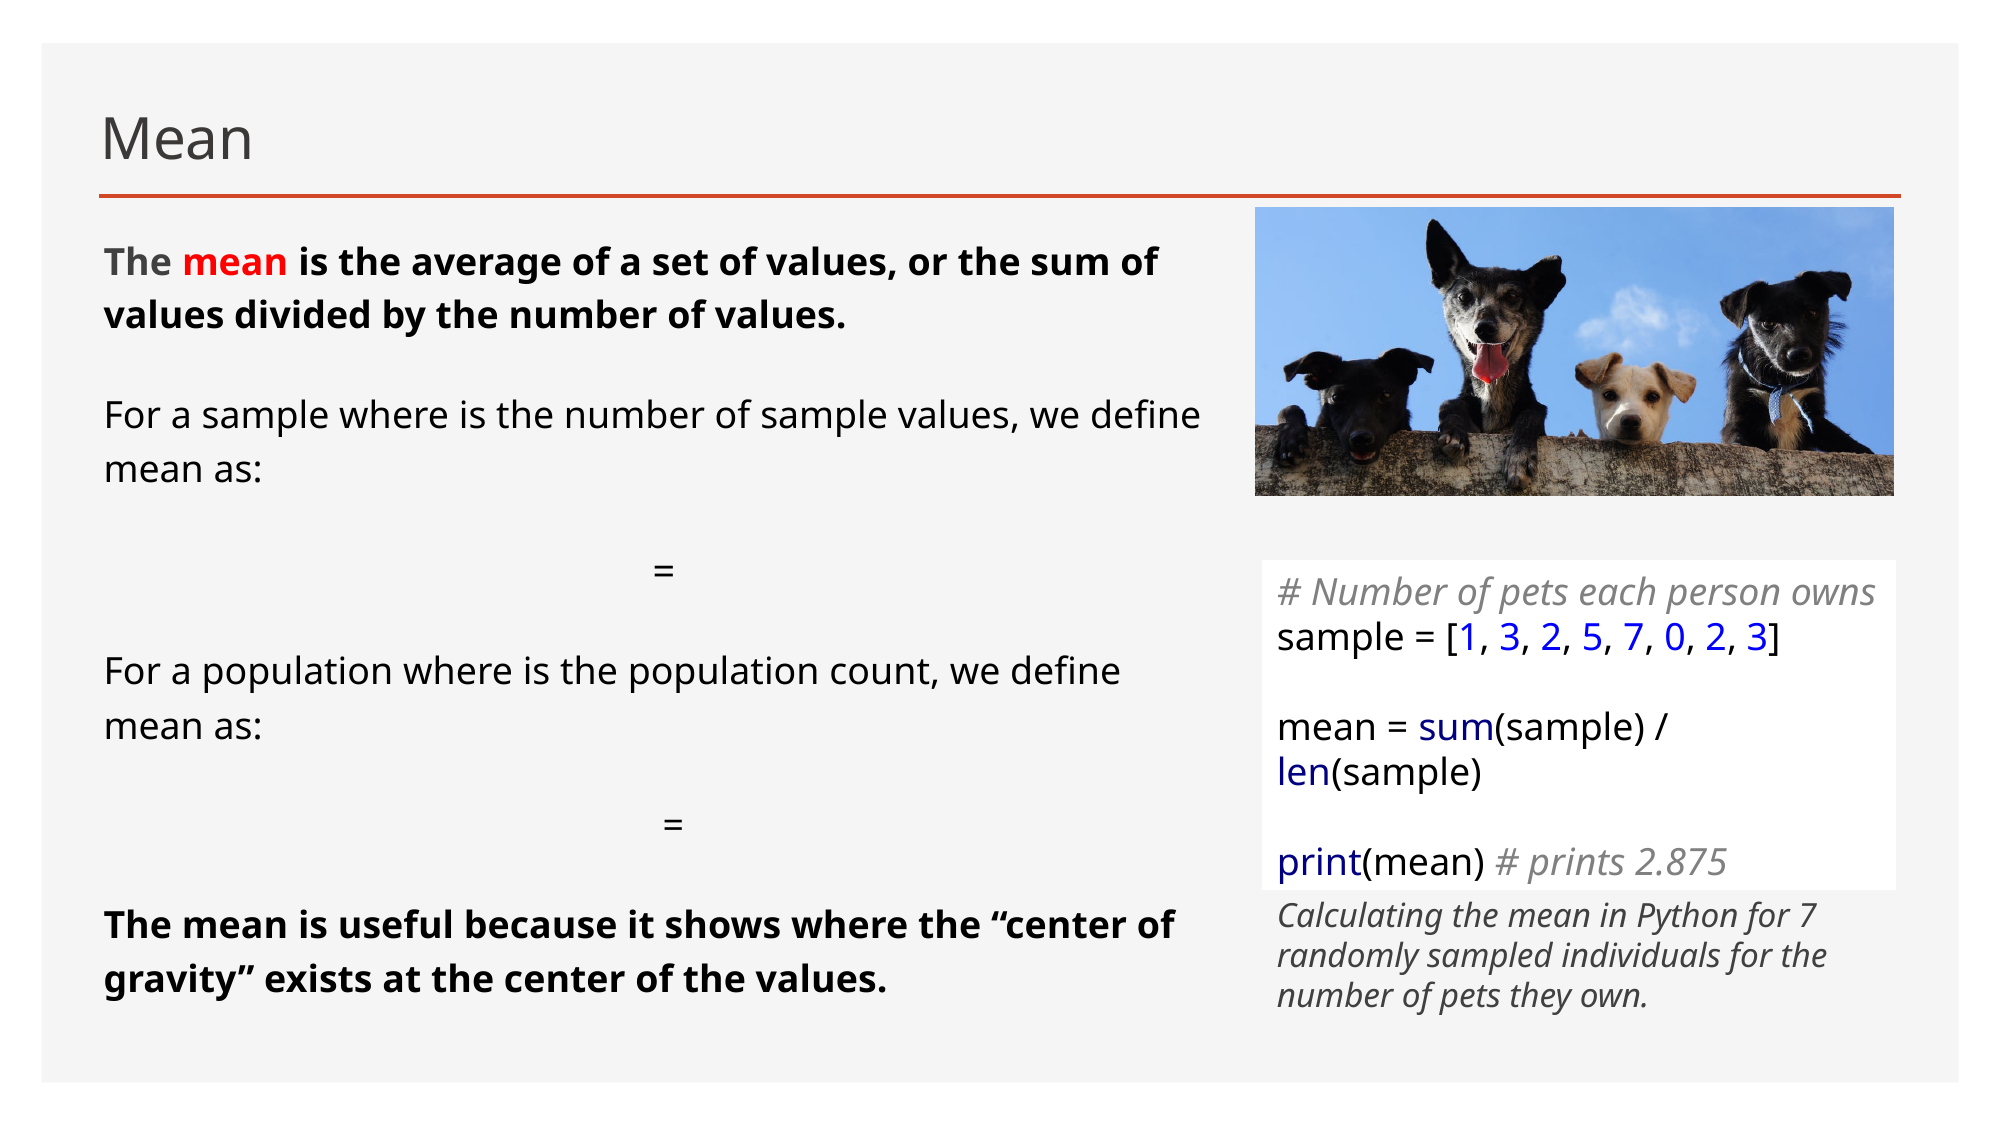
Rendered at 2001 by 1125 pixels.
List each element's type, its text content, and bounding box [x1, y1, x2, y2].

picture [1251, 207, 1897, 496]
text_box Calculating the mean in Python for 7 randomly sampled individuals for the number of pets they own. [1261, 891, 1897, 1024]
text_box # Number of pets each person owns sample = [1, 3, 2, 5, 7, 0, 2, 3] mean = sum(sample) / len(sample) print(mean) # prints 2.875 [1261, 560, 1897, 891]
title Mean [85, 73, 1214, 179]
